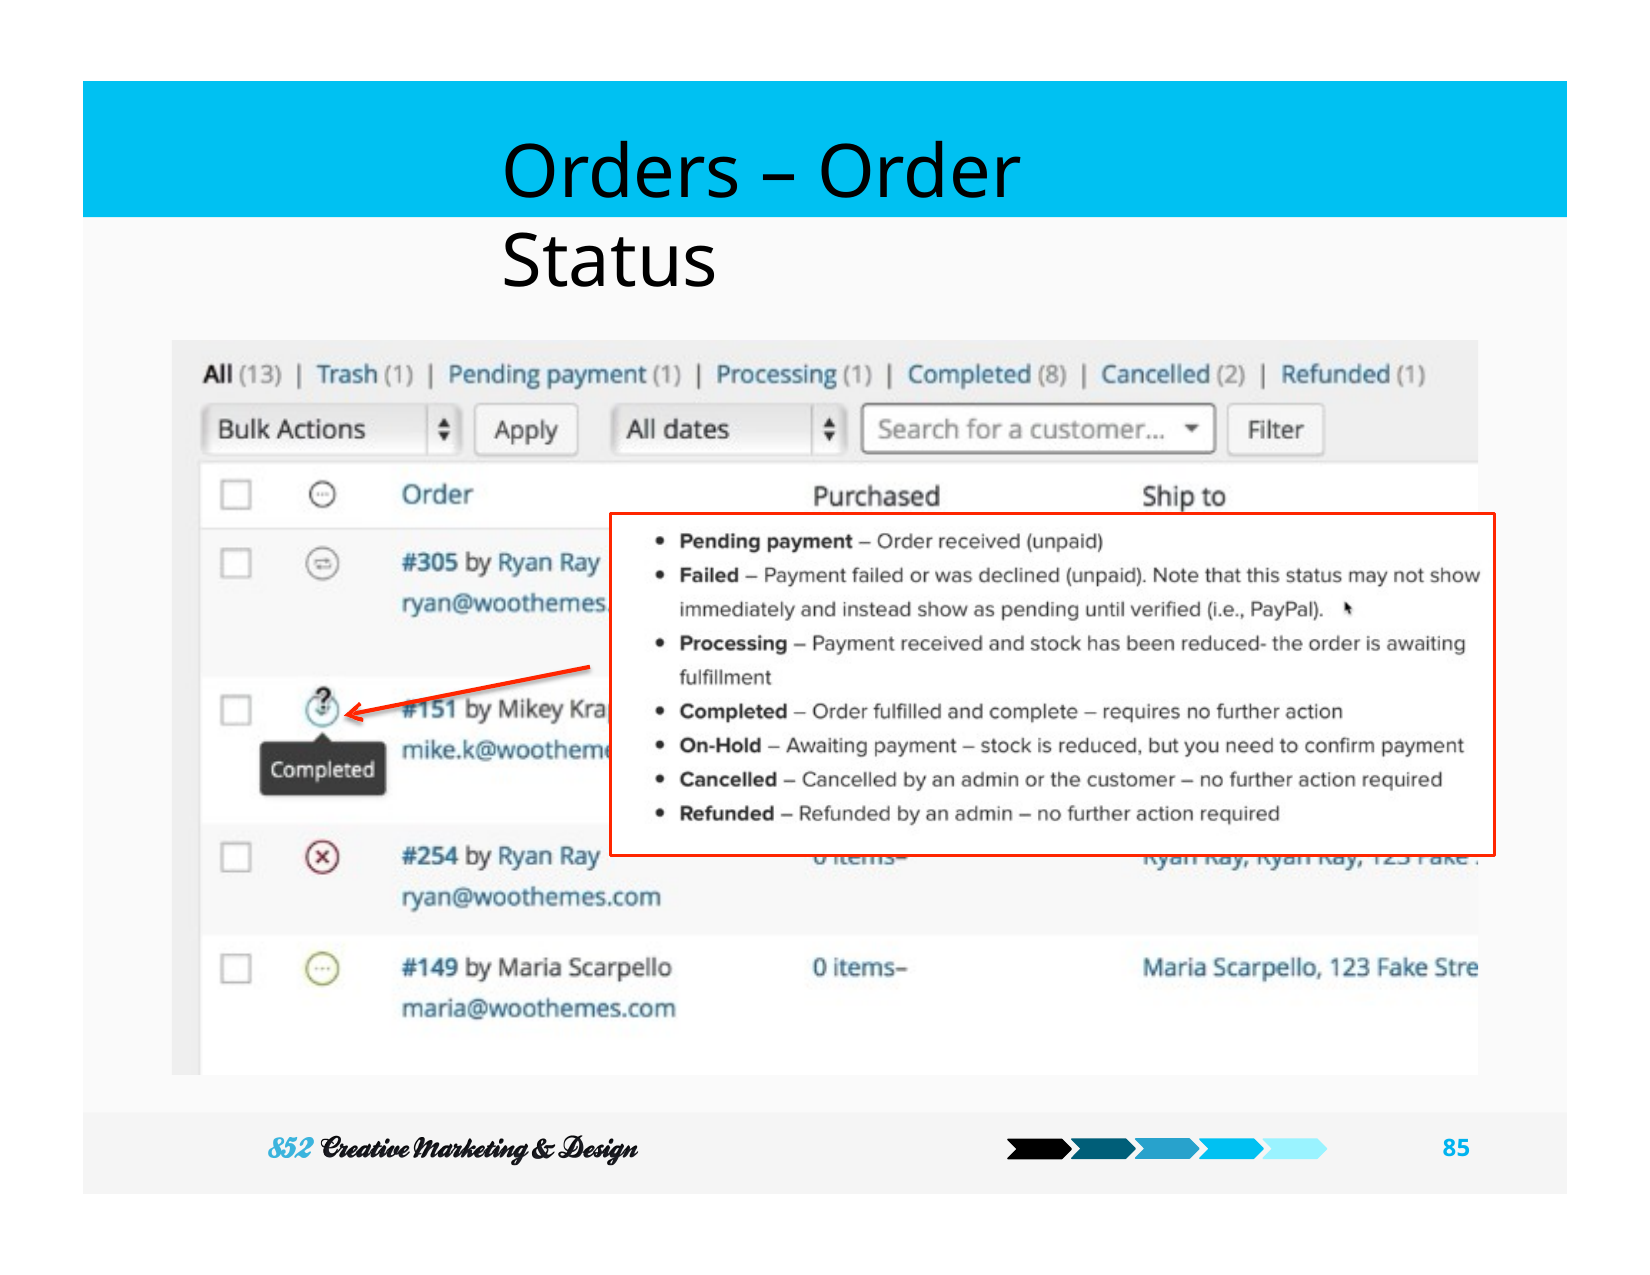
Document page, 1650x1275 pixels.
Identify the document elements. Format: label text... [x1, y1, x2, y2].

text_box [171, 340, 1479, 1076]
title Orders – Order Status [499, 121, 1150, 337]
text_box [610, 513, 1495, 856]
text_box [343, 702, 364, 722]
slide_number 100 [1438, 1129, 1484, 1275]
text_box [1199, 1139, 1264, 1159]
text_box [1263, 1139, 1327, 1159]
picture [257, 1124, 645, 1173]
text_box [1071, 1139, 1136, 1159]
text_box [1007, 1139, 1072, 1159]
text_box [319, 660, 598, 743]
text_box [1135, 1138, 1199, 1159]
